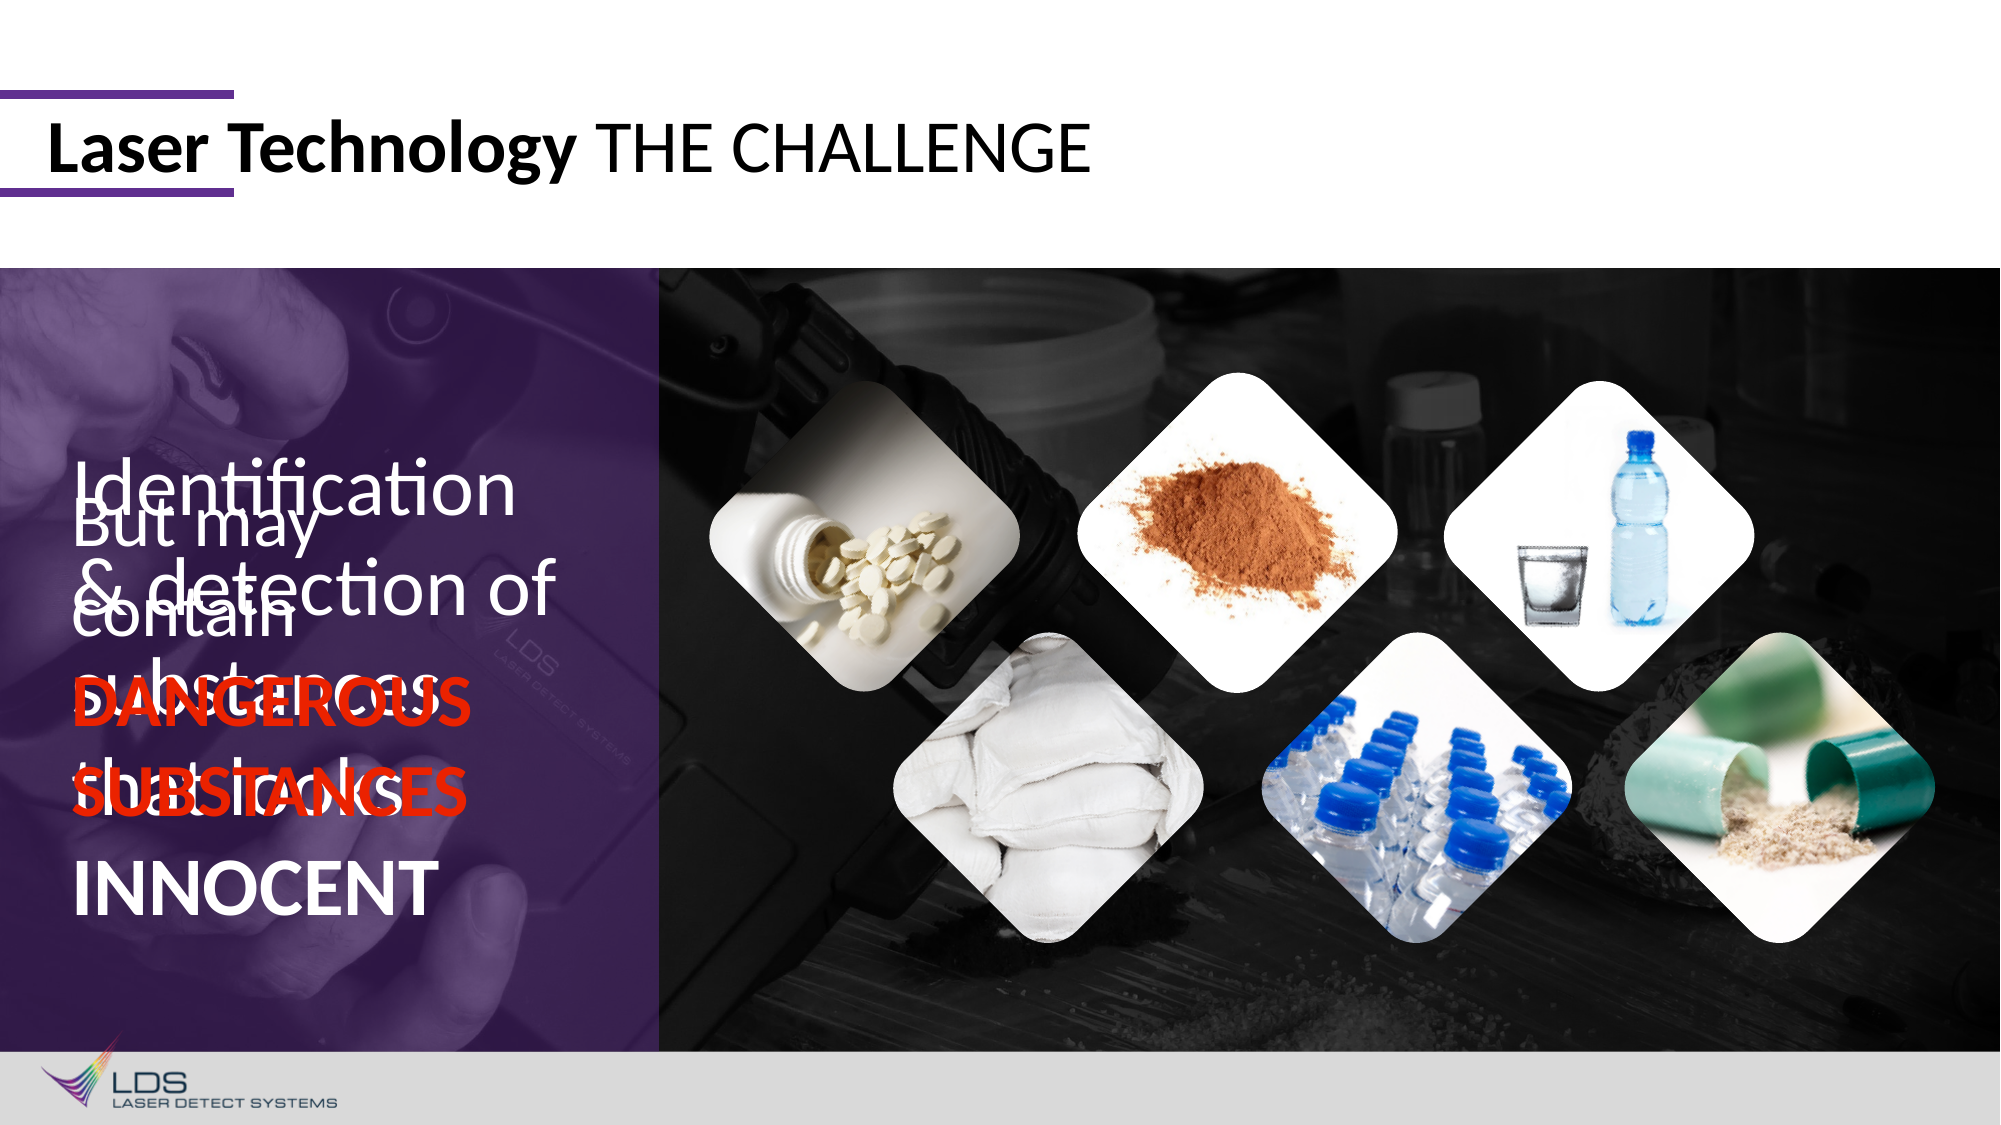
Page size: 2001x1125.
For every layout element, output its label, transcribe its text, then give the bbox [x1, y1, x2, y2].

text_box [0, 1026, 2000, 1125]
text_box Laser Technology THE CHALLENGE [32, 100, 1962, 188]
picture [0, 268, 2000, 1026]
